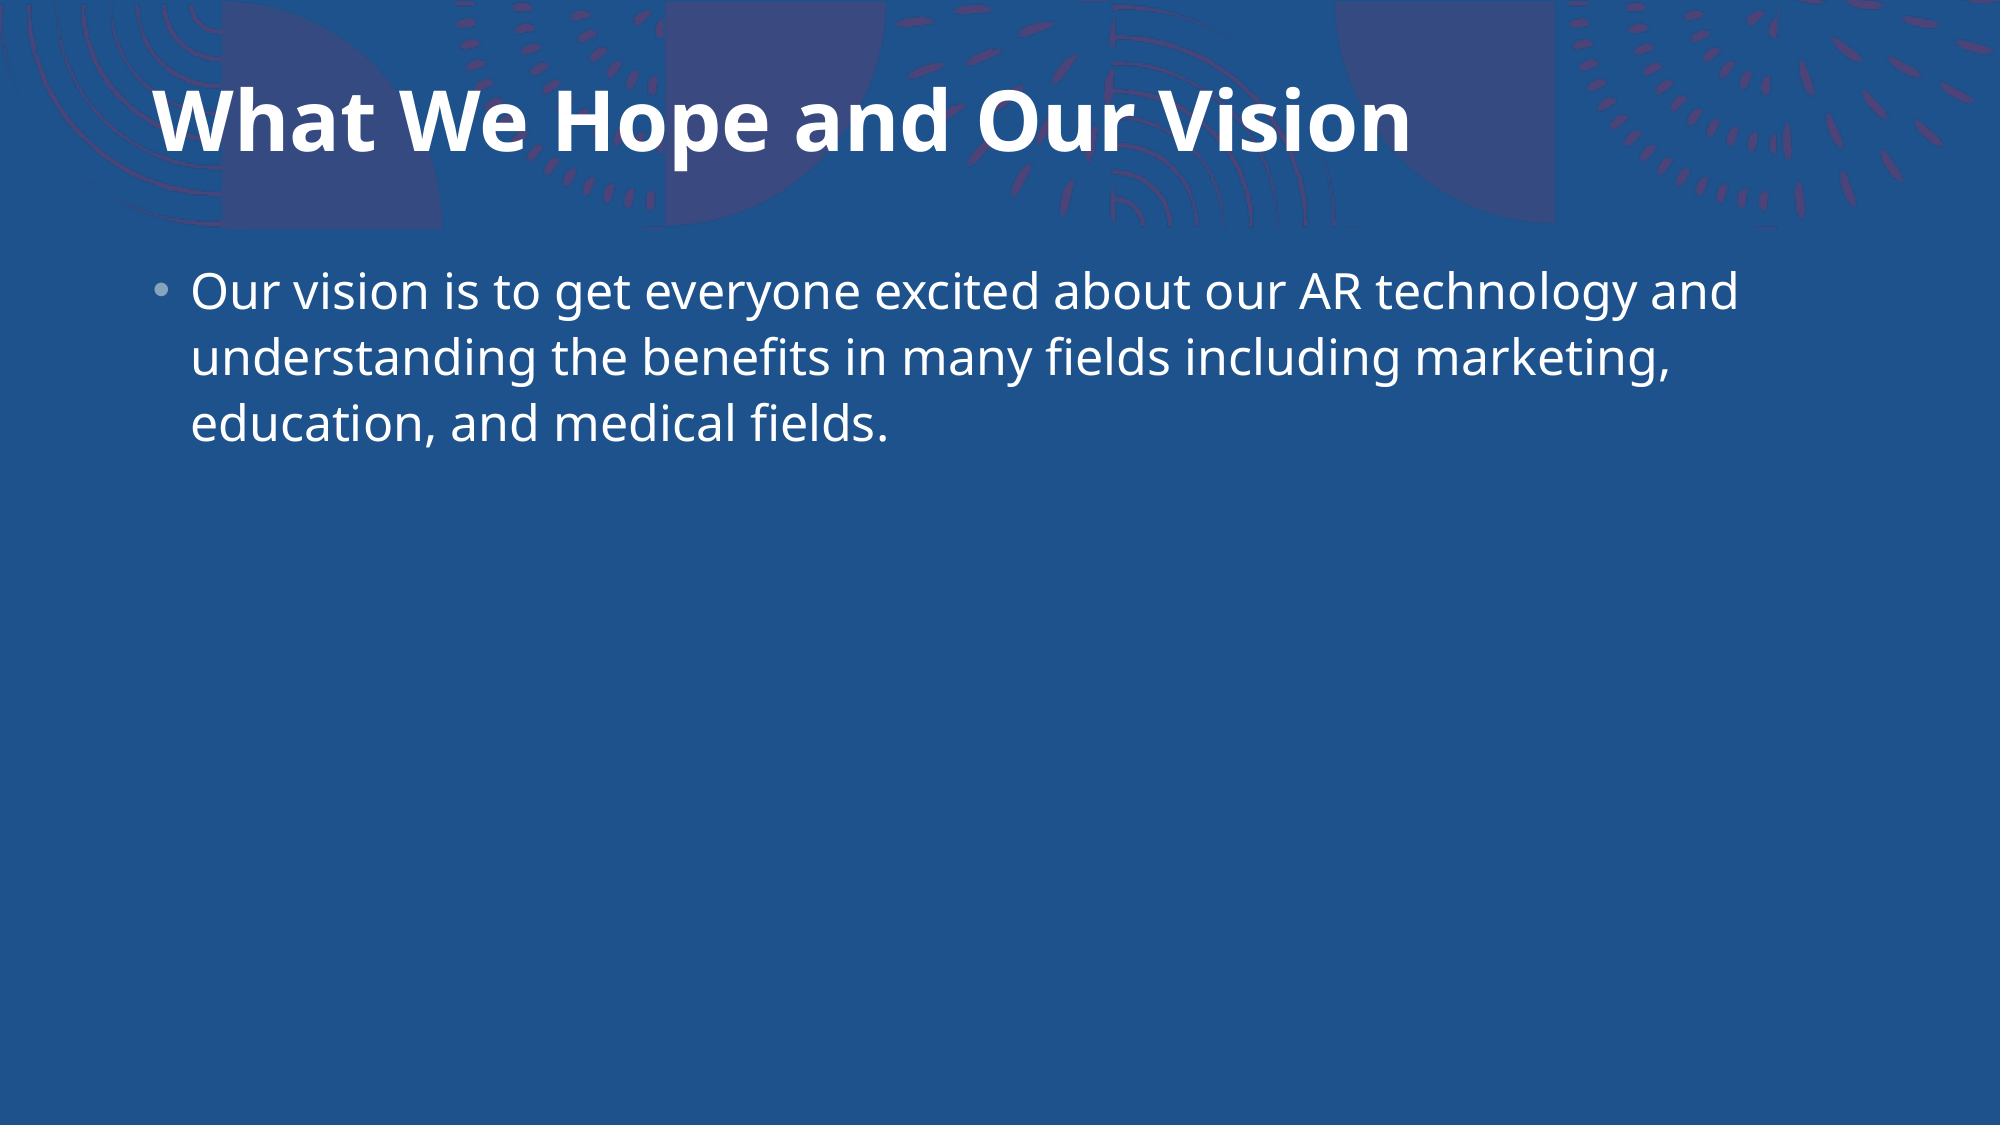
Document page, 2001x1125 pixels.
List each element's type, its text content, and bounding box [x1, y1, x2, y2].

title What We Hope and Our Vision [137, 59, 1863, 246]
list Our vision is to get everyone excited about our AR technology and understanding the benefits in many fields including marketing, education, and medical fields. [137, 246, 1880, 1016]
